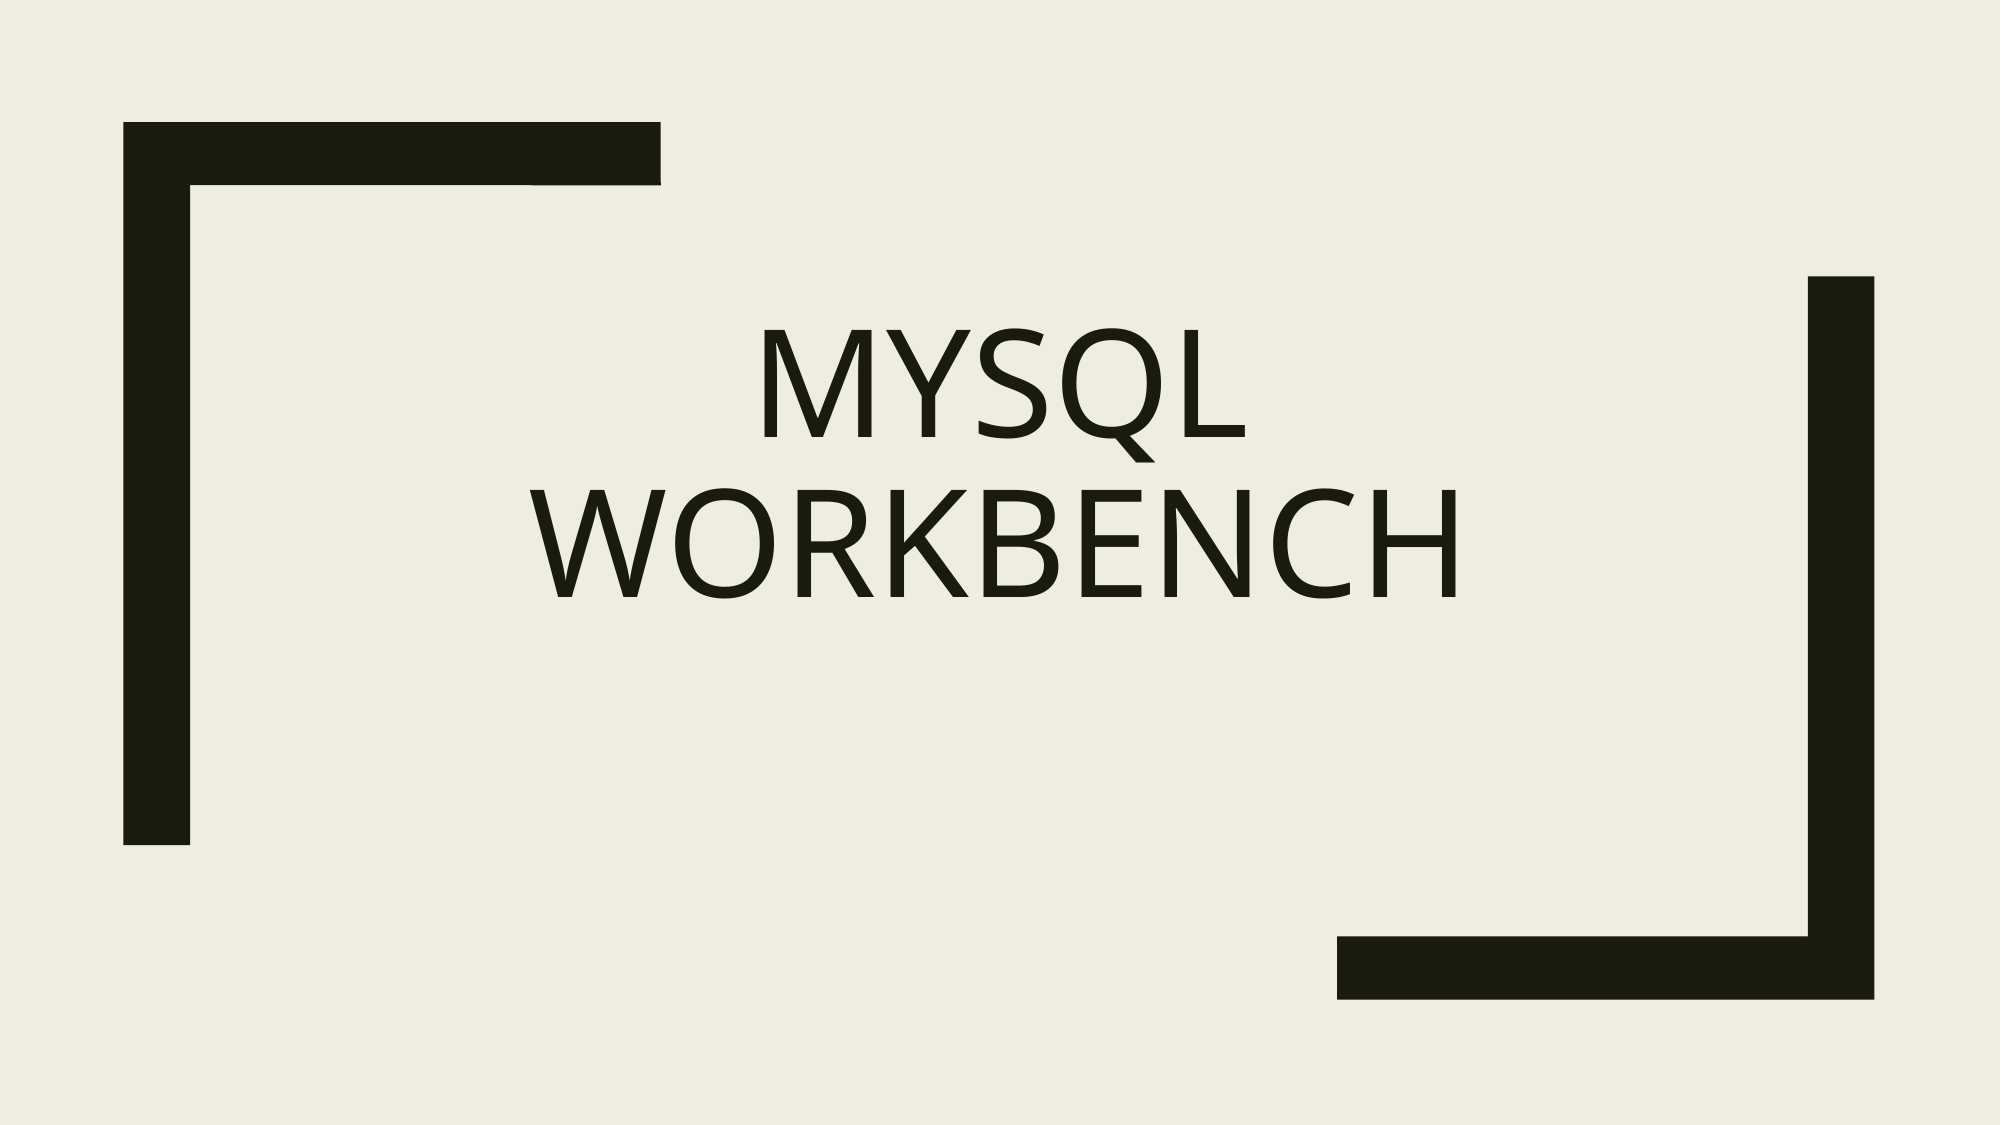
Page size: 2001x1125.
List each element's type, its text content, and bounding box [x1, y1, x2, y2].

title Mysql workbench [314, 293, 1686, 638]
